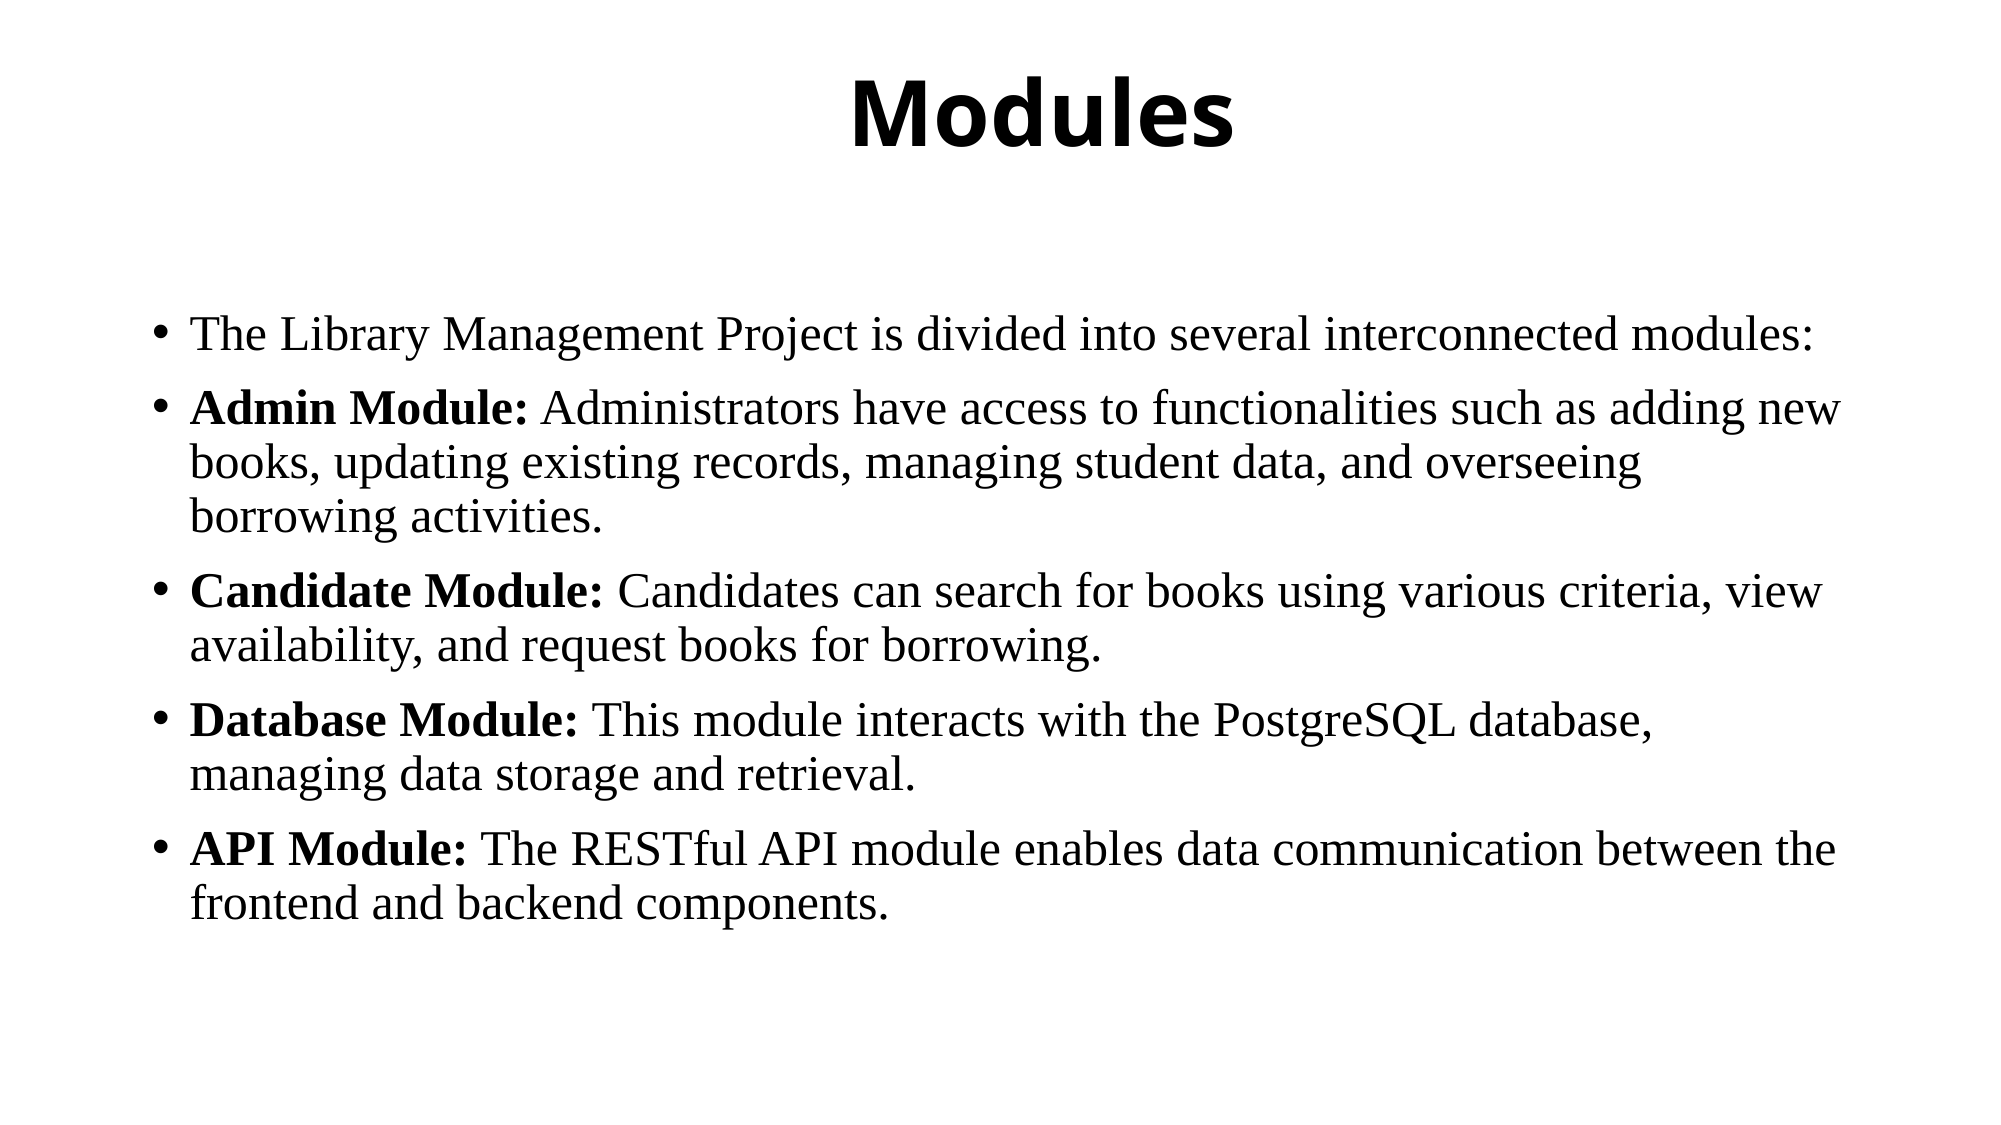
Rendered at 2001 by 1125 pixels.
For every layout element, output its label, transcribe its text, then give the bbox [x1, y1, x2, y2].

text_box Modules [137, 59, 1863, 278]
text_box The Library Management Project is divided into several interconnected modules: Admin Module: Administrators have access to functionalities such as adding new books, updating existing records, managing student data, and overseeing borrowing activities. Candidate Module: Candidates can search for books using various criteria, view availability, and request books for borrowing. Database Module: This module interacts with the PostgreSQL database, managing data storage and retrieval. API Module: The RESTful API module enables data communication between the frontend and backend components. [137, 299, 1863, 1014]
